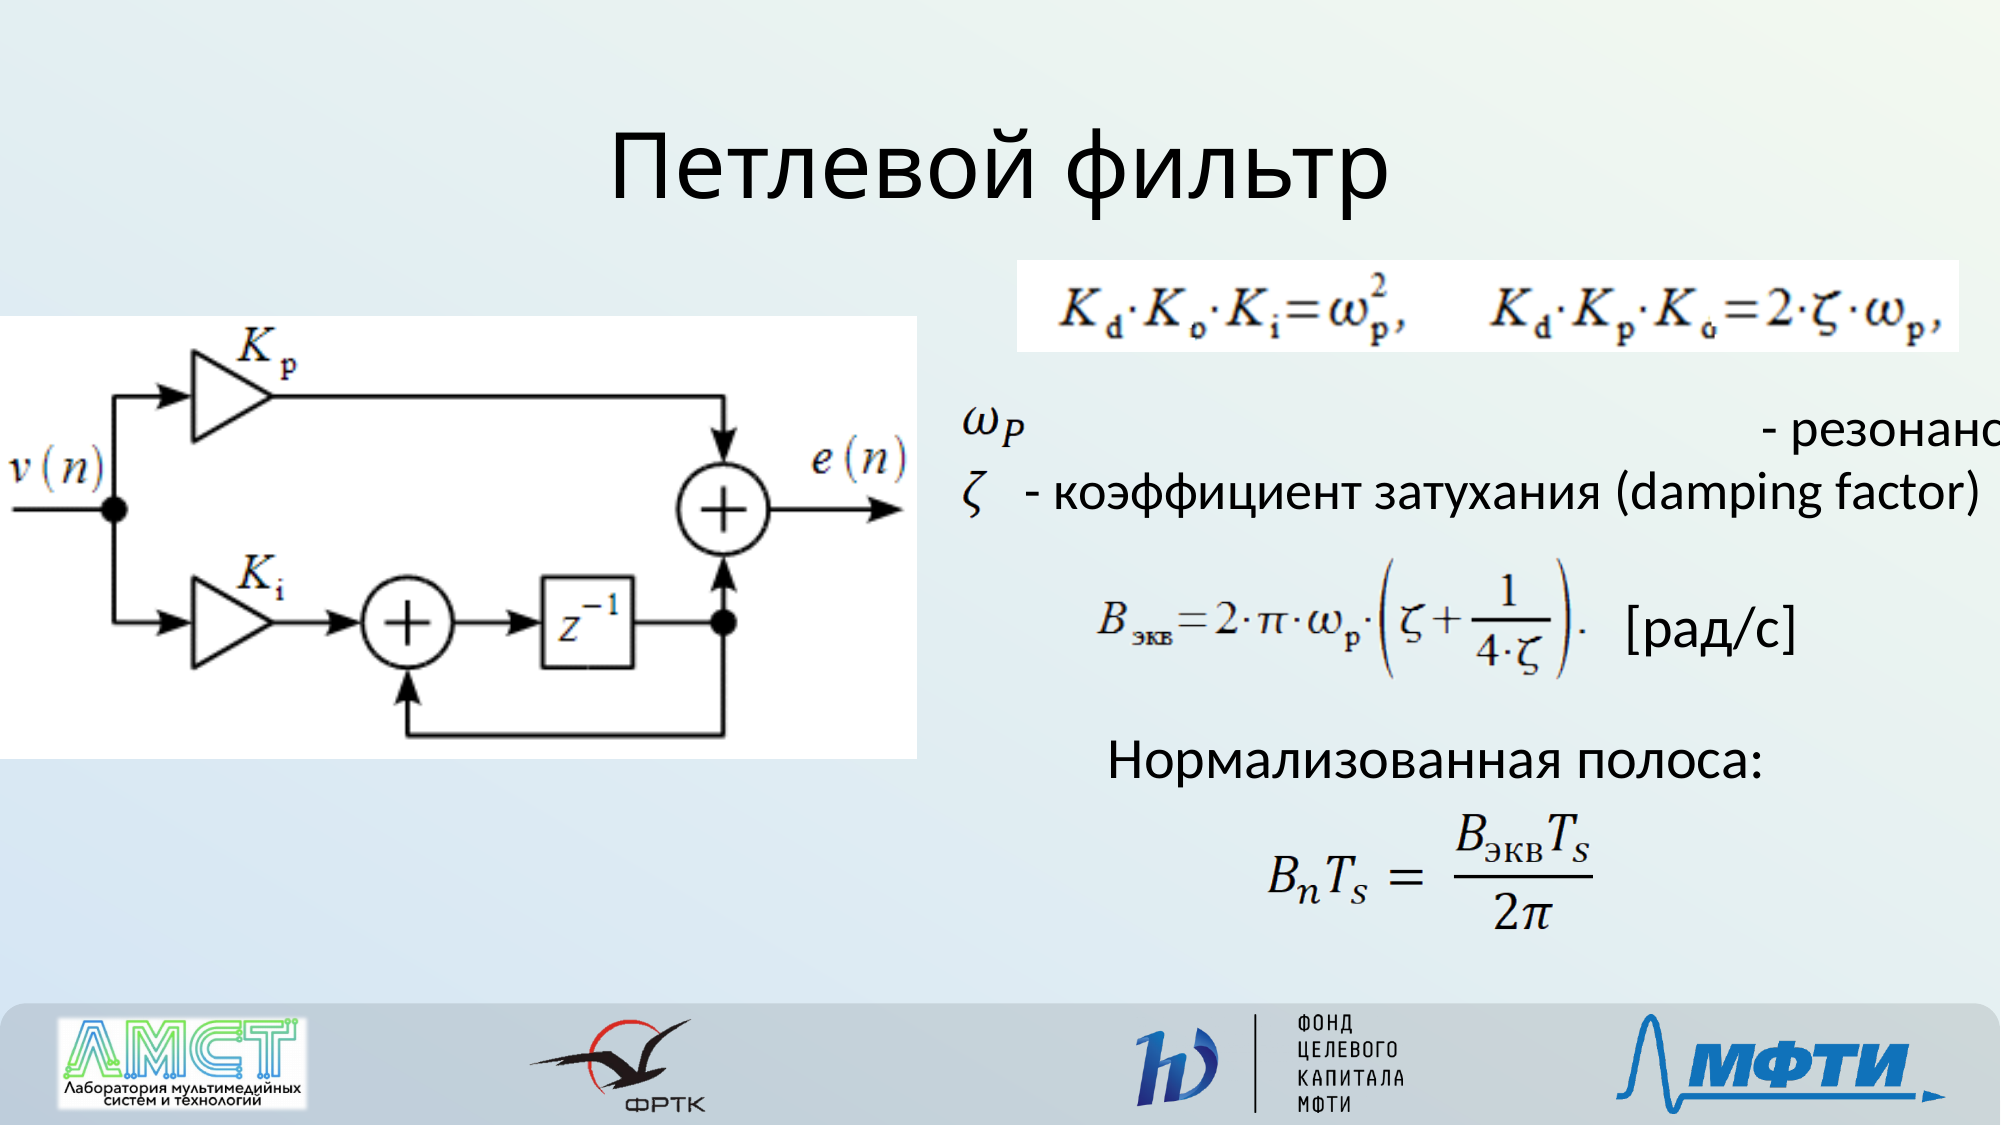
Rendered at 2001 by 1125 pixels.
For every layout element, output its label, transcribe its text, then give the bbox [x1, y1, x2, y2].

picture [1616, 1014, 1946, 1114]
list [0, 316, 917, 759]
picture [1017, 260, 1959, 352]
picture [1266, 809, 1593, 942]
picture [1136, 1014, 1403, 1113]
title Петлевой фильтр [137, 59, 1863, 278]
text_box [рад/с] [1609, 581, 1814, 667]
text_box - коэффициент затухания (damping factor) [997, 448, 1999, 529]
picture [523, 1015, 714, 1113]
text_box Нормализованная полоса: [1093, 713, 1794, 799]
picture [961, 379, 1030, 530]
picture [1087, 556, 1600, 685]
text_box - резонансная частота, [1746, 385, 2000, 510]
picture [60, 1020, 304, 1107]
